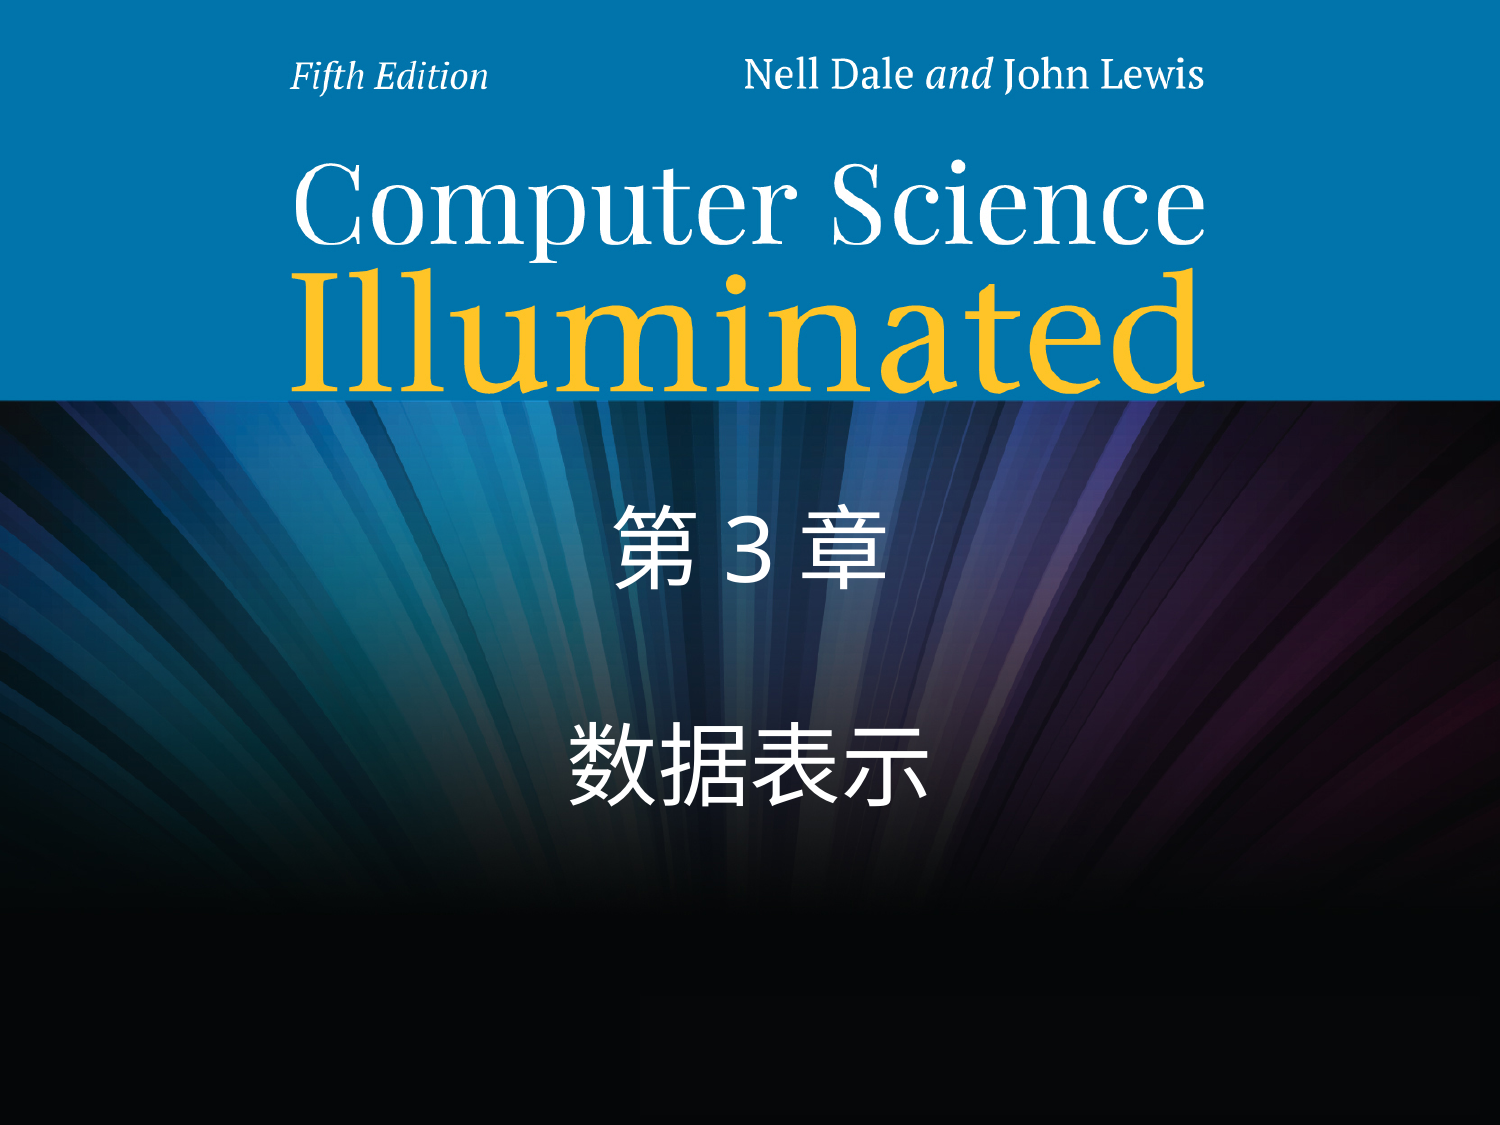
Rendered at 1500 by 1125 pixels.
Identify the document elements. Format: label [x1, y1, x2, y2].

picture [451, 307, 547, 393]
picture [348, 62, 354, 88]
picture [1190, 68, 1203, 88]
picture [1077, 67, 1087, 88]
picture [1102, 60, 1122, 88]
picture [717, 307, 758, 391]
picture [1052, 67, 1063, 88]
picture [292, 274, 337, 391]
picture [1007, 60, 1013, 93]
picture [358, 71, 363, 88]
picture [324, 63, 331, 91]
picture [0, 401, 1500, 1125]
picture [952, 160, 965, 173]
picture [776, 68, 792, 88]
picture [973, 68, 982, 88]
picture [441, 71, 446, 88]
picture [557, 306, 706, 391]
picture [1030, 306, 1100, 393]
picture [653, 169, 691, 244]
picture [491, 186, 523, 243]
picture [938, 68, 945, 88]
picture [835, 164, 880, 244]
picture [398, 72, 404, 89]
picture [832, 59, 857, 88]
picture [870, 67, 878, 88]
picture [980, 186, 1025, 244]
picture [1019, 70, 1027, 88]
picture [429, 66, 435, 89]
picture [950, 68, 957, 88]
picture [699, 186, 744, 244]
picture [884, 57, 890, 88]
picture [1042, 57, 1050, 88]
picture [529, 186, 584, 262]
picture [431, 186, 456, 243]
picture [1158, 69, 1167, 88]
picture [966, 285, 1019, 393]
picture [727, 275, 745, 294]
picture [810, 57, 817, 88]
picture [882, 306, 956, 393]
picture [753, 187, 781, 243]
picture [625, 186, 651, 244]
picture [402, 269, 443, 391]
picture [451, 73, 458, 89]
picture [834, 218, 853, 244]
picture [297, 164, 358, 244]
picture [983, 57, 993, 88]
picture [1060, 186, 1095, 243]
picture [798, 57, 805, 88]
picture [1159, 186, 1203, 244]
picture [1034, 186, 1059, 243]
picture [780, 186, 796, 199]
picture [1031, 68, 1038, 87]
picture [294, 63, 312, 88]
picture [1145, 68, 1156, 88]
picture [769, 306, 869, 391]
picture [863, 78, 870, 88]
picture [471, 71, 477, 88]
picture [335, 66, 341, 89]
picture [896, 68, 912, 88]
picture [746, 60, 771, 88]
picture [927, 70, 934, 88]
picture [1177, 68, 1184, 88]
picture [482, 70, 486, 89]
picture [458, 186, 490, 243]
picture [1125, 68, 1141, 88]
picture [378, 63, 396, 88]
picture [1114, 269, 1204, 393]
picture [341, 217, 359, 243]
picture [1104, 186, 1147, 244]
picture [962, 67, 968, 88]
picture [460, 72, 467, 88]
picture [895, 186, 938, 244]
picture [373, 186, 422, 244]
picture [408, 62, 415, 89]
picture [350, 269, 391, 391]
picture [1068, 68, 1074, 88]
picture [946, 187, 972, 243]
picture [592, 186, 628, 244]
